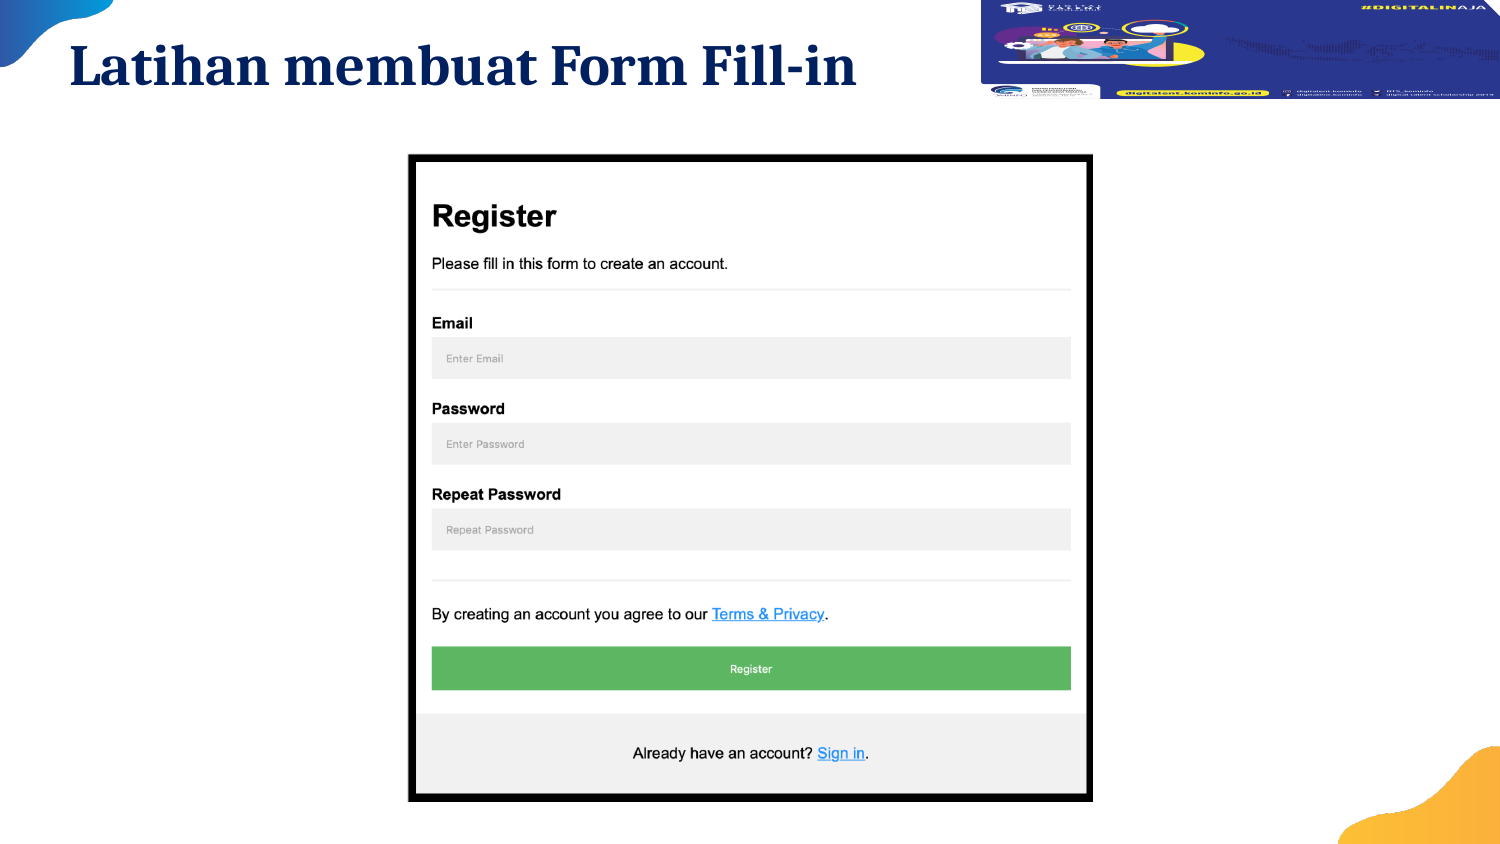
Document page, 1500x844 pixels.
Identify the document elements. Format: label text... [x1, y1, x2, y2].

picture [980, 0, 1500, 100]
picture [0, 0, 115, 73]
picture [1335, 738, 1500, 844]
picture [406, 152, 1093, 802]
text_box Latihan membuat Form Fill-in [54, 19, 982, 175]
